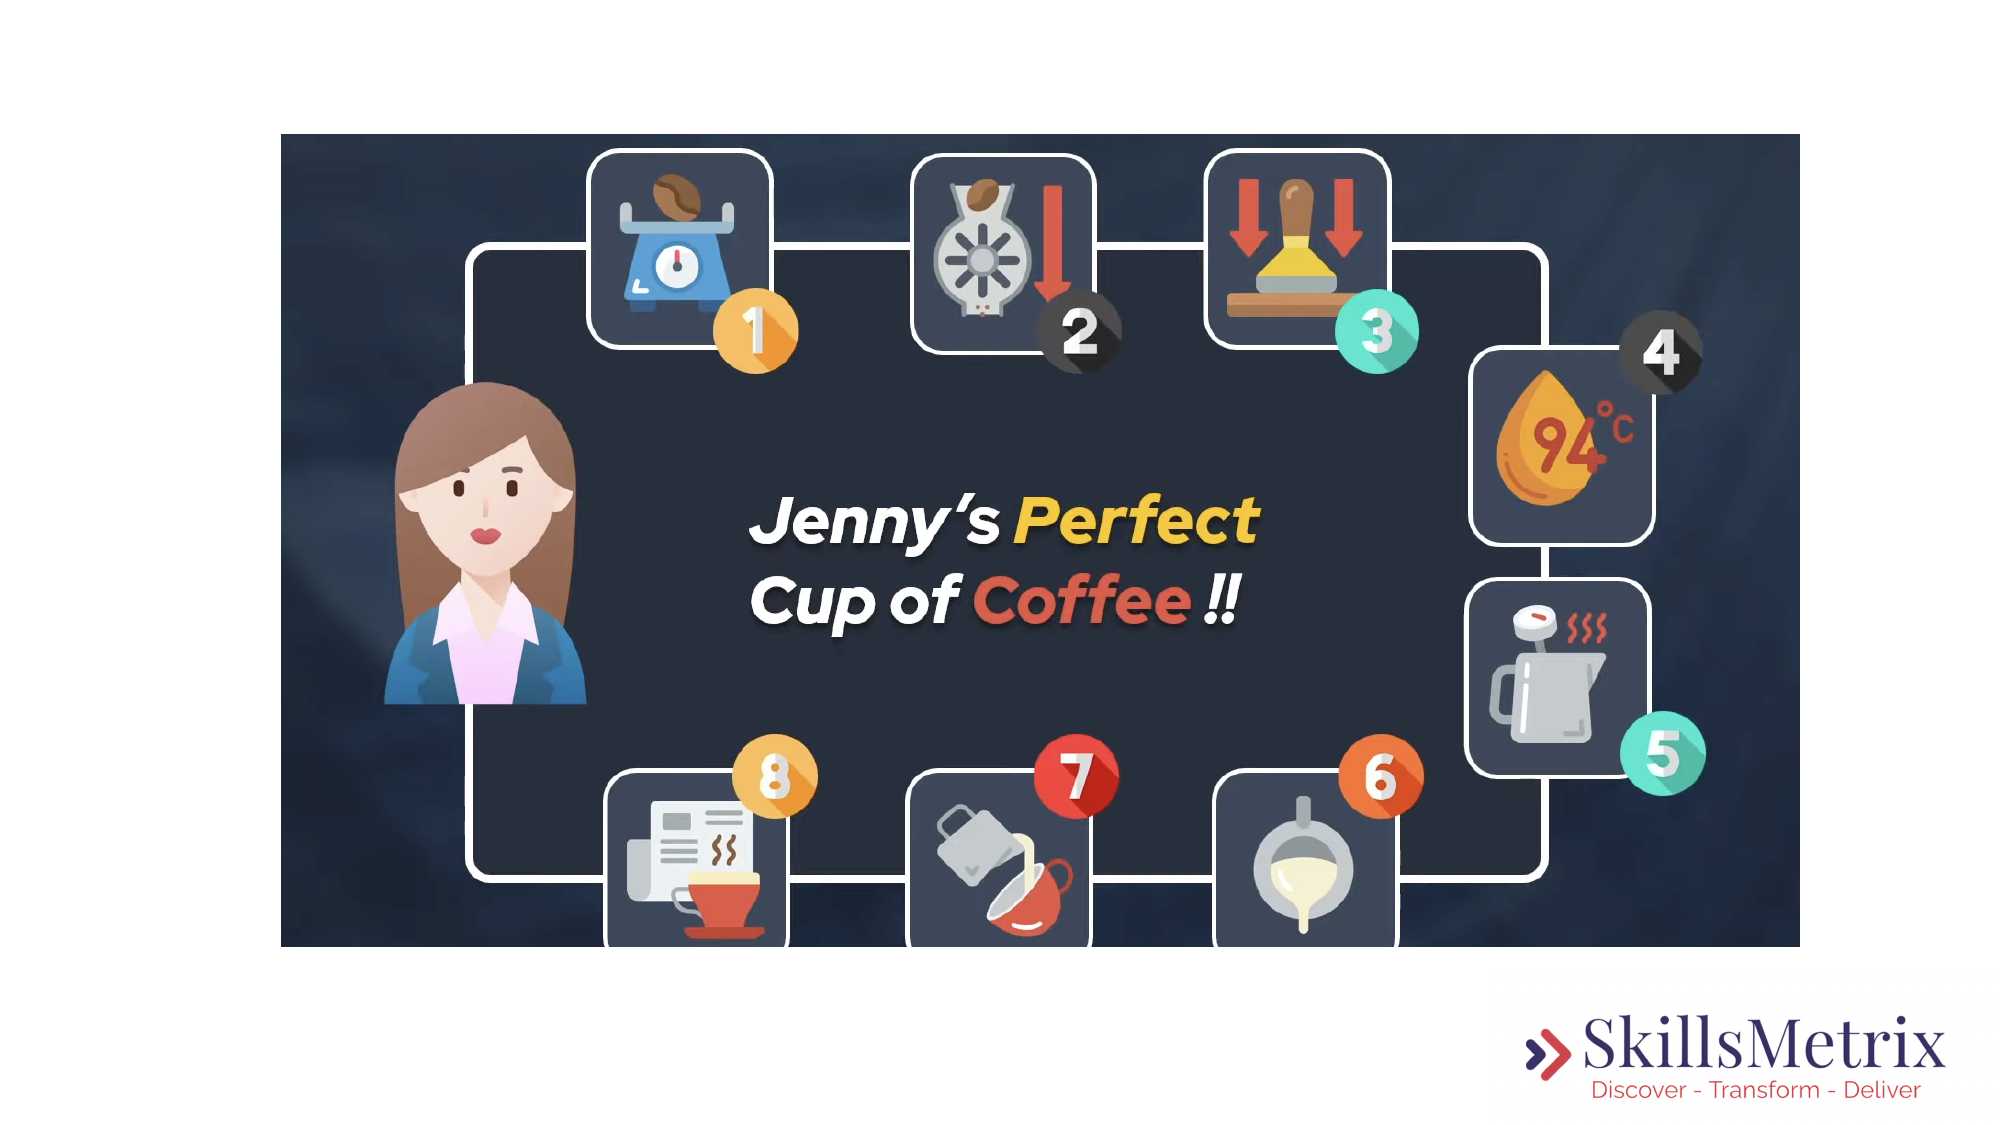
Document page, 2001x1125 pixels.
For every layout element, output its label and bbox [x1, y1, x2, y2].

picture [1491, 974, 2000, 1125]
picture [281, 134, 1800, 947]
